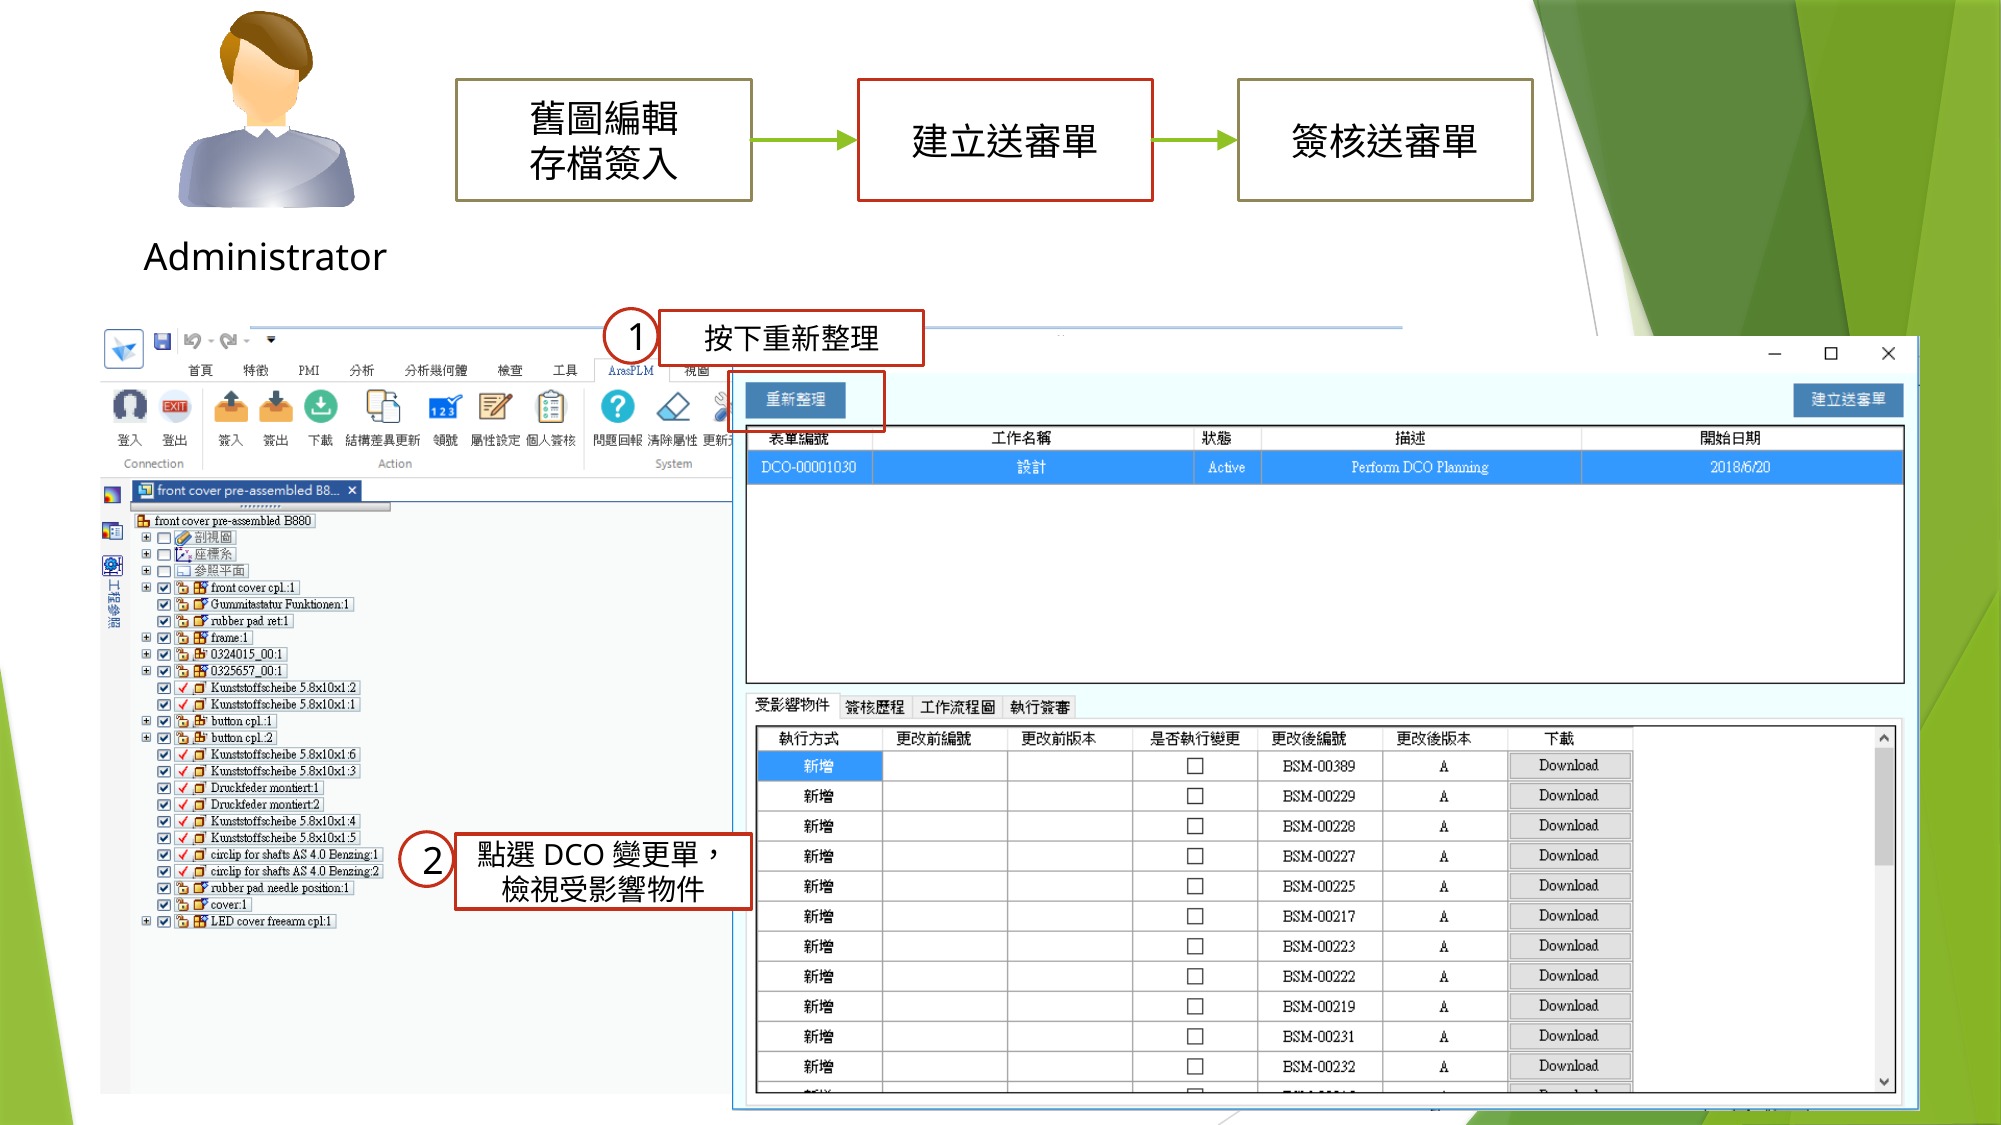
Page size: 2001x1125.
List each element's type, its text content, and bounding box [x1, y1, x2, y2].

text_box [127, 8, 405, 287]
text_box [603, 308, 925, 366]
picture [99, 325, 1921, 1111]
text_box 建立送審單 [857, 78, 1154, 202]
text_box 簽核送審單 [1237, 78, 1534, 202]
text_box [399, 831, 752, 910]
text_box 舊圖編輯 存檔簽入 [455, 78, 753, 202]
